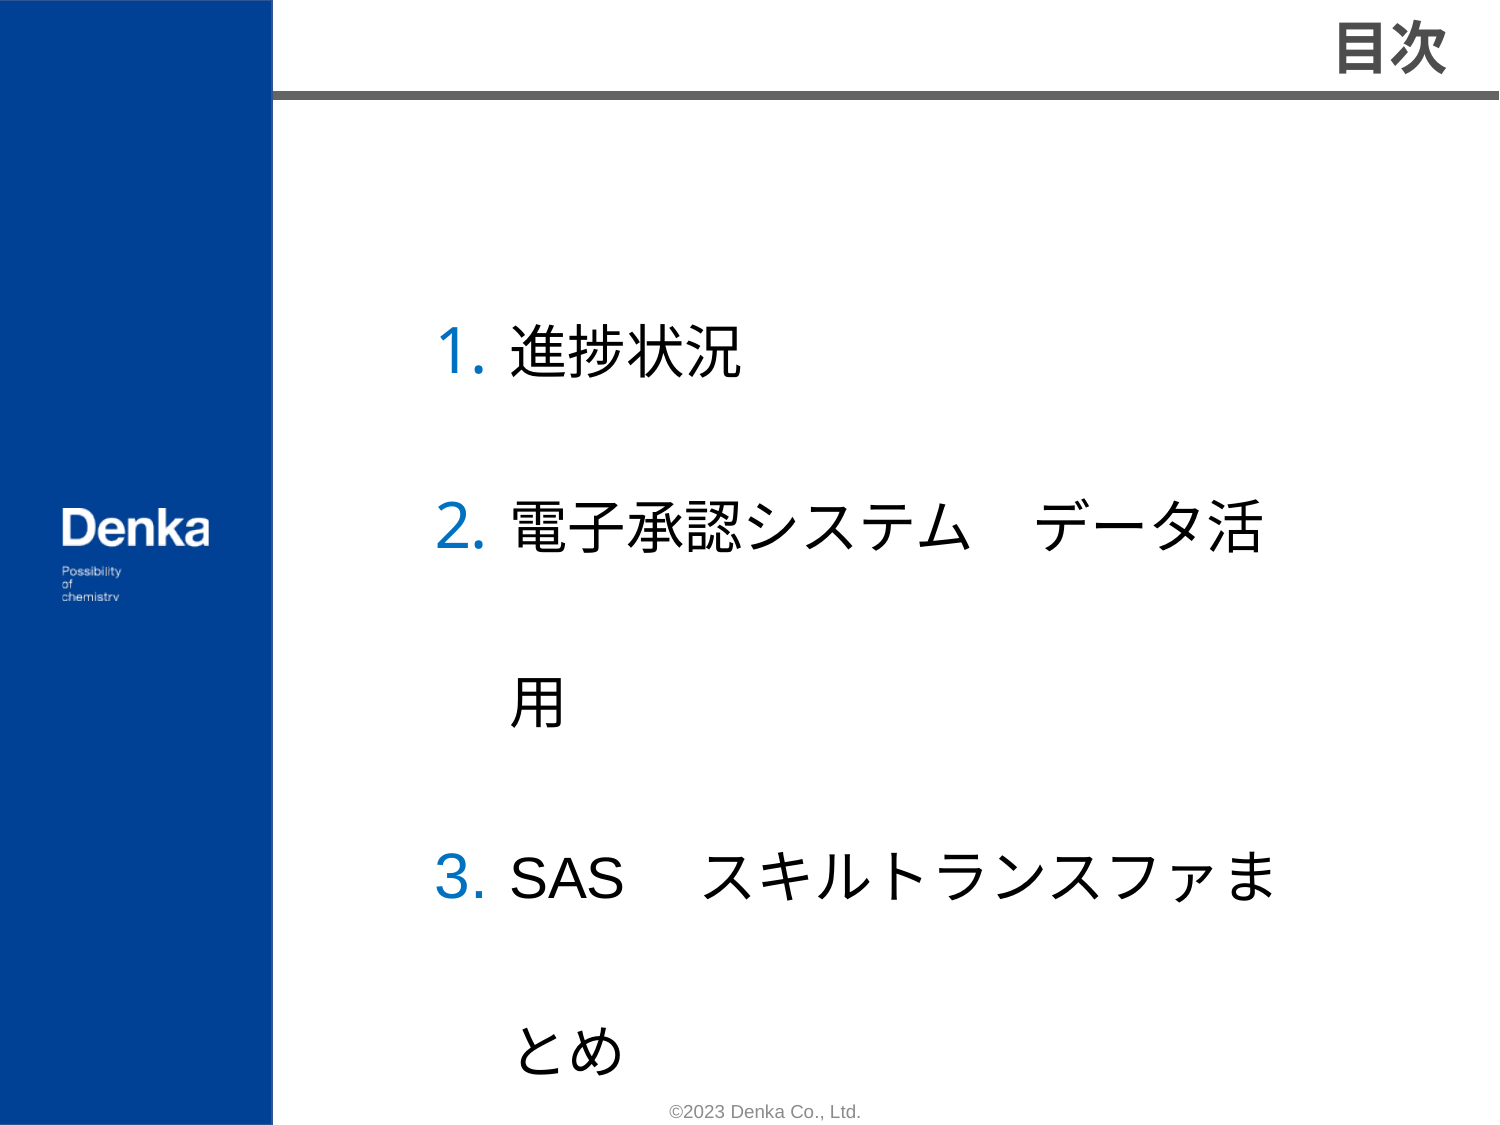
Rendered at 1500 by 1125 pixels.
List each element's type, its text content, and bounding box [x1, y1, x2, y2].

text_box 進捗状況 電子承認システム データ活用 SAS スキルトランスファまとめ 今後の予定 [419, 203, 1318, 922]
